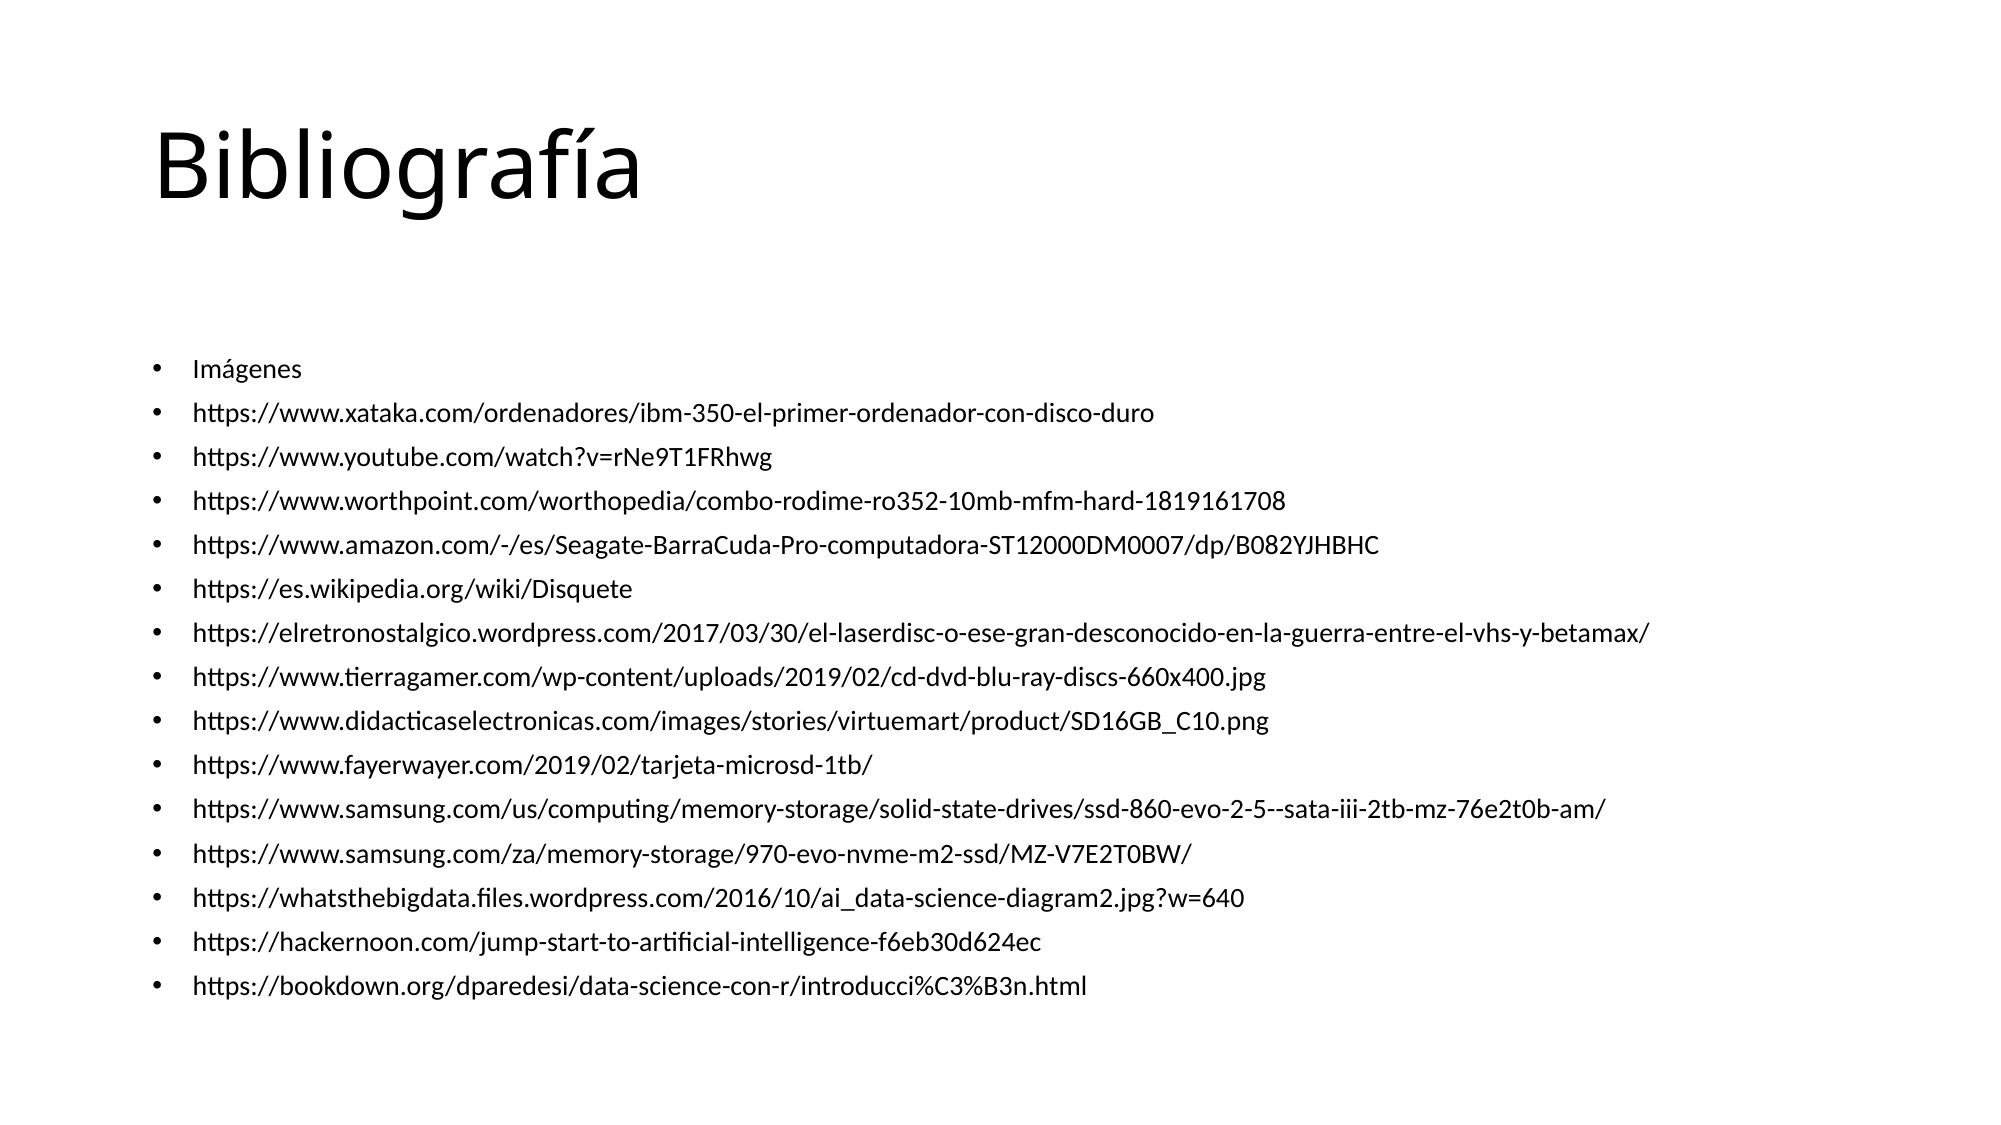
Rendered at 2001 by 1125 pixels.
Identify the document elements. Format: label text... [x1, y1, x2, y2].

title Bibliografía [137, 59, 1863, 278]
list Imágenes https://www.xataka.com/ordenadores/ibm-350-el-primer-ordenador-con-disco-duro https://www.youtube.com/watch?v=rNe9T1FRhwg https://www.worthpoint.com/worthopedia/combo-rodime-ro352-10mb-mfm-hard-1819161708 https://www.amazon.com/-/es/Seagate-BarraCuda-Pro-computadora-ST12000DM0007/dp/B082YJHBHC https://es.wikipedia.org/wiki/Disquete https://elretronostalgico.wordpress.com/2017/03/30/el-laserdisc-o-ese-gran-desconocido-en-la-guerra-entre-el-vhs-y-betamax/ https://www.tierragamer.com/wp-content/uploads/2019/02/cd-dvd-blu-ray-discs-660x400.jpg https://www.didacticaselectronicas.com/images/stories/virtuemart/product/SD16GB_C10.png https://www.fayerwayer.com/2019/02/tarjeta-microsd-1tb/ https://www.samsung.com/us/computing/memory-storage/solid-state-drives/ssd-860-evo-2-5--sata-iii-2tb-mz-76e2t0b-am/ https://www.samsung.com/za/memory-storage/970-evo-nvme-m2-ssd/MZ-V7E2T0BW/ https://whatsthebigdata.files.wordpress.com/2016/10/ai_data-science-diagram2.jpg?w=640 https://hackernoon.com/jump-start-to-artificial-intelligence-f6eb30d624ec https://bookdown.org/dparedesi/data-science-con-r/introducci%C3%B3n.html [137, 299, 1863, 1014]
